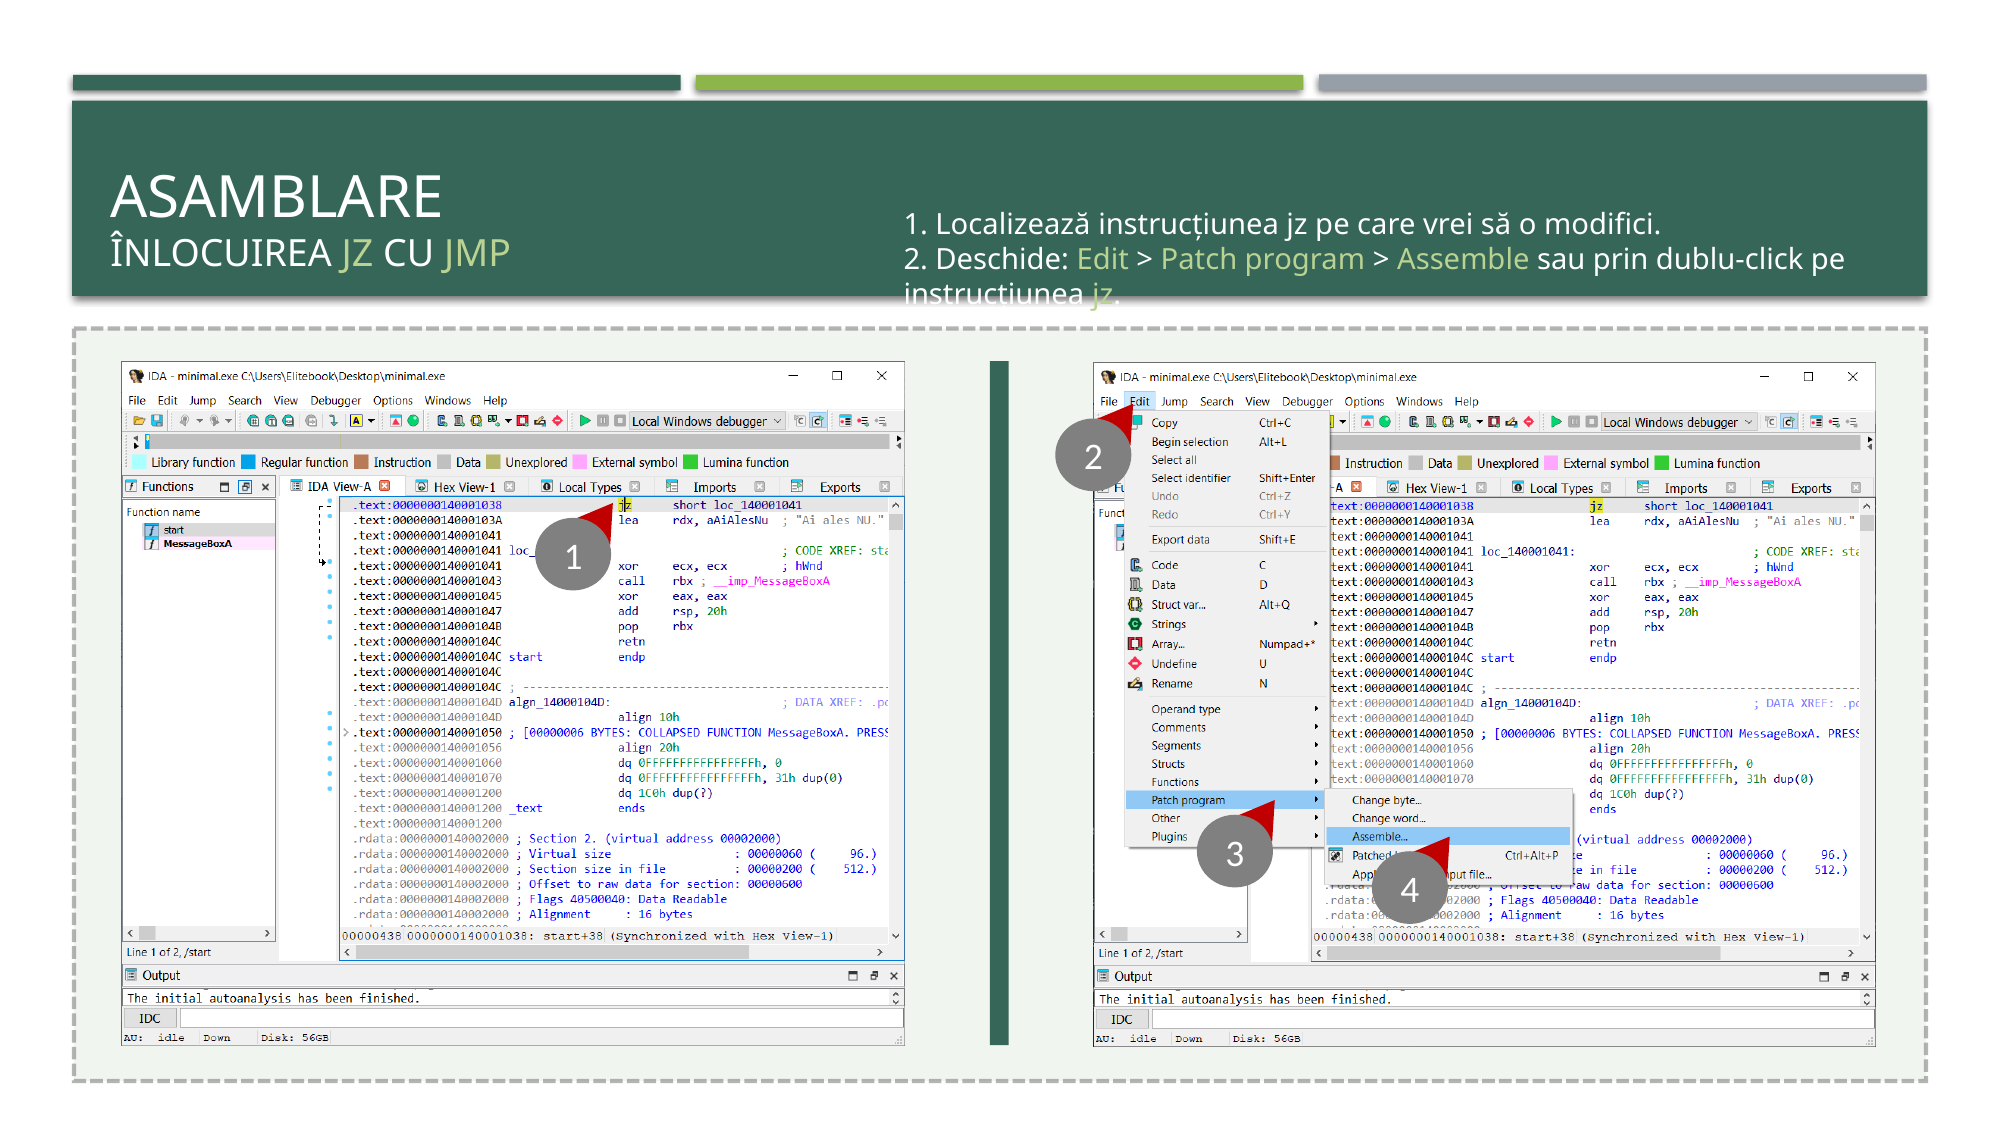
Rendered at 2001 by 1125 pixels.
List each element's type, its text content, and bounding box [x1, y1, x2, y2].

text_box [1196, 790, 1274, 888]
text_box [73, 328, 1927, 1081]
text_box [988, 359, 1010, 1047]
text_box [1371, 827, 1449, 925]
title Asamblare înlocuirea jz cu jmp [95, 115, 1905, 282]
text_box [1054, 394, 1132, 492]
picture [1092, 362, 1877, 1048]
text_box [534, 493, 612, 591]
text_box 1. Localizează instrucțiunea jz pe care vrei să o modifici. 2. Deschide: Edit > Patch program > Assemble sau prin dublu-click pe instrucțiunea jz. [888, 198, 1938, 318]
picture [121, 360, 906, 1047]
